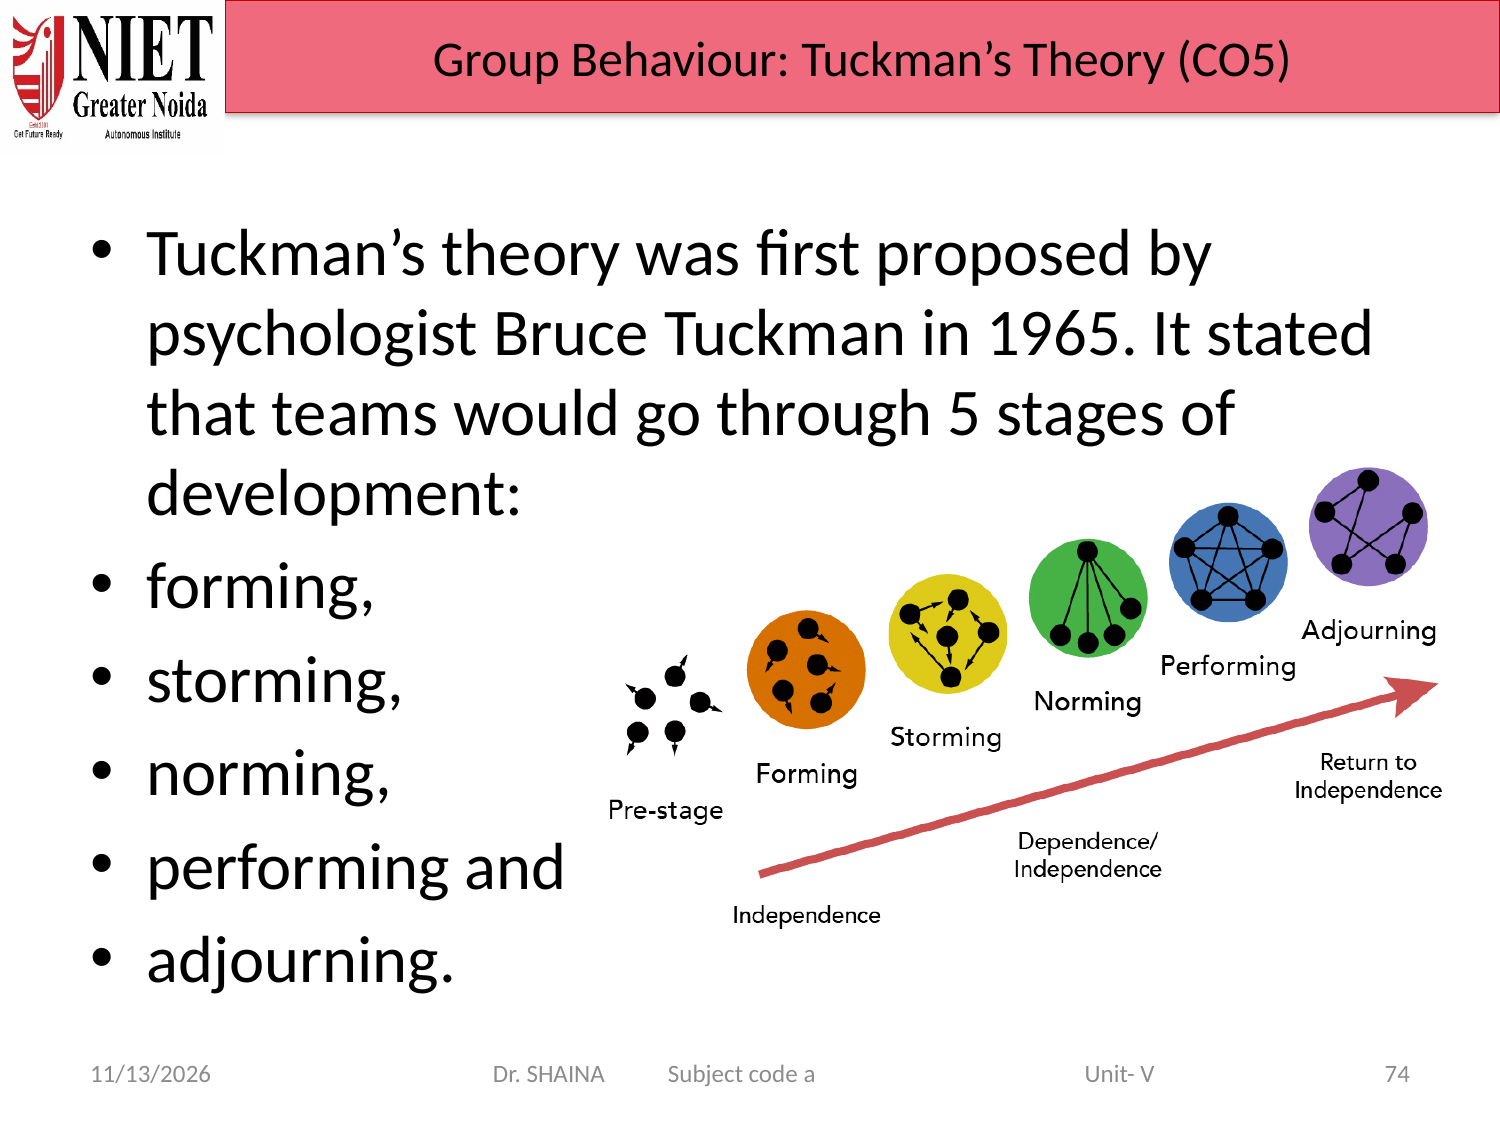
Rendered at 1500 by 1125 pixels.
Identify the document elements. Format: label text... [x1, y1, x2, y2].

text_box Group Behaviour: Tuckman’s Theory (CO5) [226, 0, 1500, 113]
footer Dr. SHAINA Subject code a Unit- V [412, 1042, 1238, 1103]
picture [0, 0, 226, 156]
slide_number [75, 1042, 250, 1103]
list Tuckman’s theory was first proposed by psychologist Bruce Tuckman in 1965. It stated that teams would go through 5 stages of development: forming, storming, norming, performing and adjourning. [75, 201, 1425, 1005]
picture [587, 437, 1476, 944]
slide_number 74 [1337, 1042, 1425, 1103]
